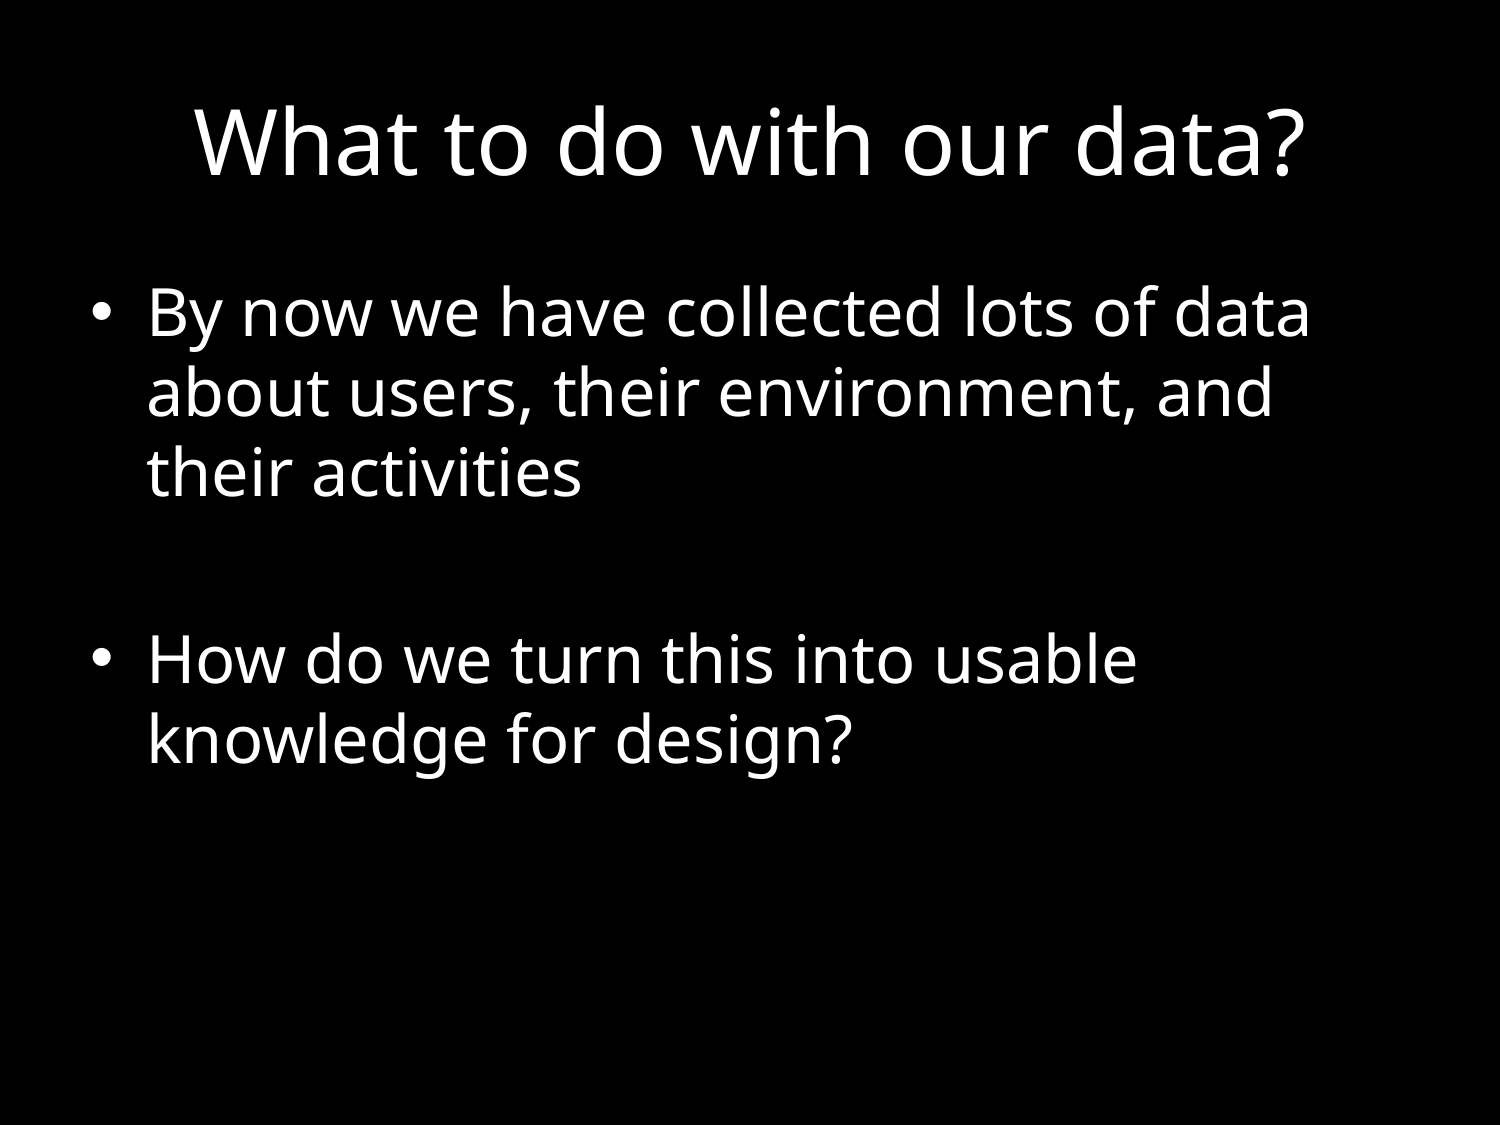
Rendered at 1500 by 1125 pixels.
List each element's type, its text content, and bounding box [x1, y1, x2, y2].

title What to do with our data? [75, 45, 1425, 233]
list By now we have collected lots of data about users, their environment, and their activities How do we turn this into usable knowledge for design? [75, 262, 1425, 1005]
